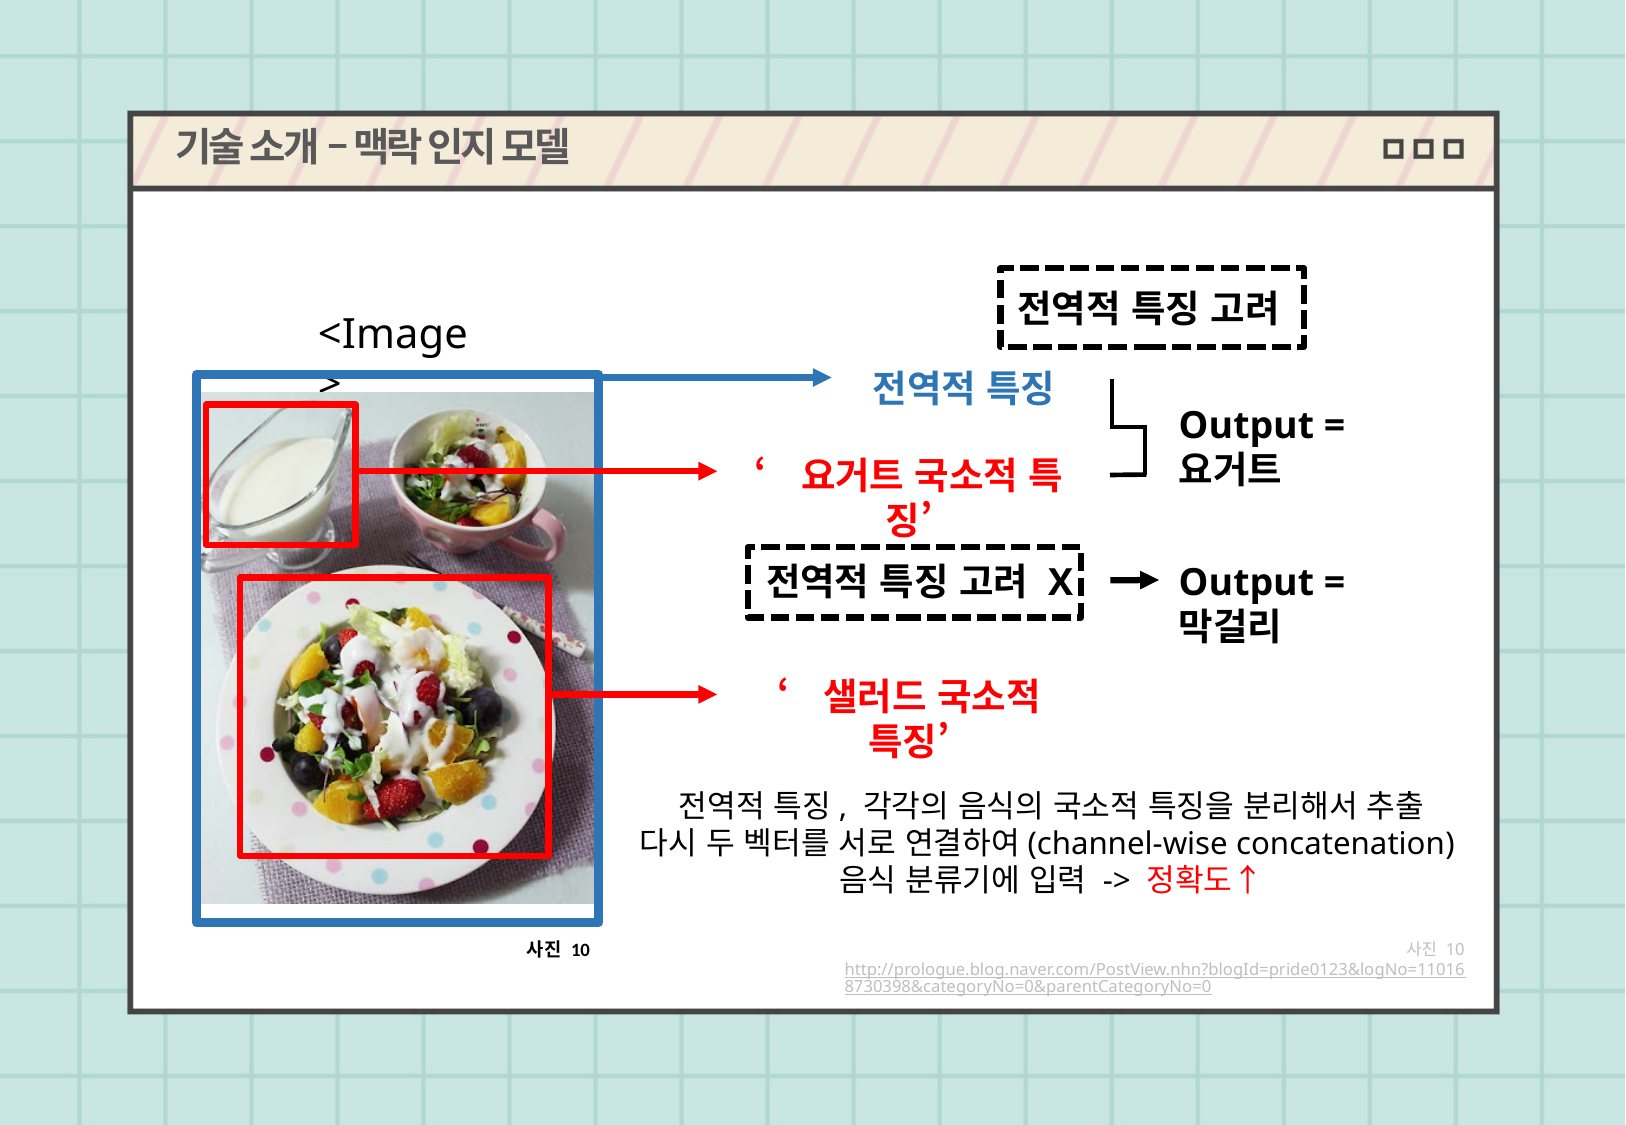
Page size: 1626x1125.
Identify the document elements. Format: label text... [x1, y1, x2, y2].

text_box 전역적 특징, 각각의 음식의 국소적 특징을 분리해서 추출 다시 두 벡터를 서로 연결하여(channel-wise concatenation) 음식 분류기에 입력 -> 정확도↑ [1147, 778, 1484, 906]
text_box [747, 547, 1193, 618]
text_box 기술 소개 – 맥락 인지 모델 [160, 114, 814, 177]
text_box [193, 299, 1147, 923]
text_box 사진 10 http://prologue.blog.naver.com/PostView.nhn?blogId=pride0123&logNo=110168730398&categoryNo=0&parentCategoryNo=0 [829, 931, 1484, 1010]
text_box 사진 10 [512, 929, 641, 968]
picture [0, 0, 1626, 1125]
text_box Output = 요거트 [1163, 394, 1468, 499]
text_box Output = 막걸리 [1163, 550, 1468, 656]
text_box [1000, 268, 1326, 348]
